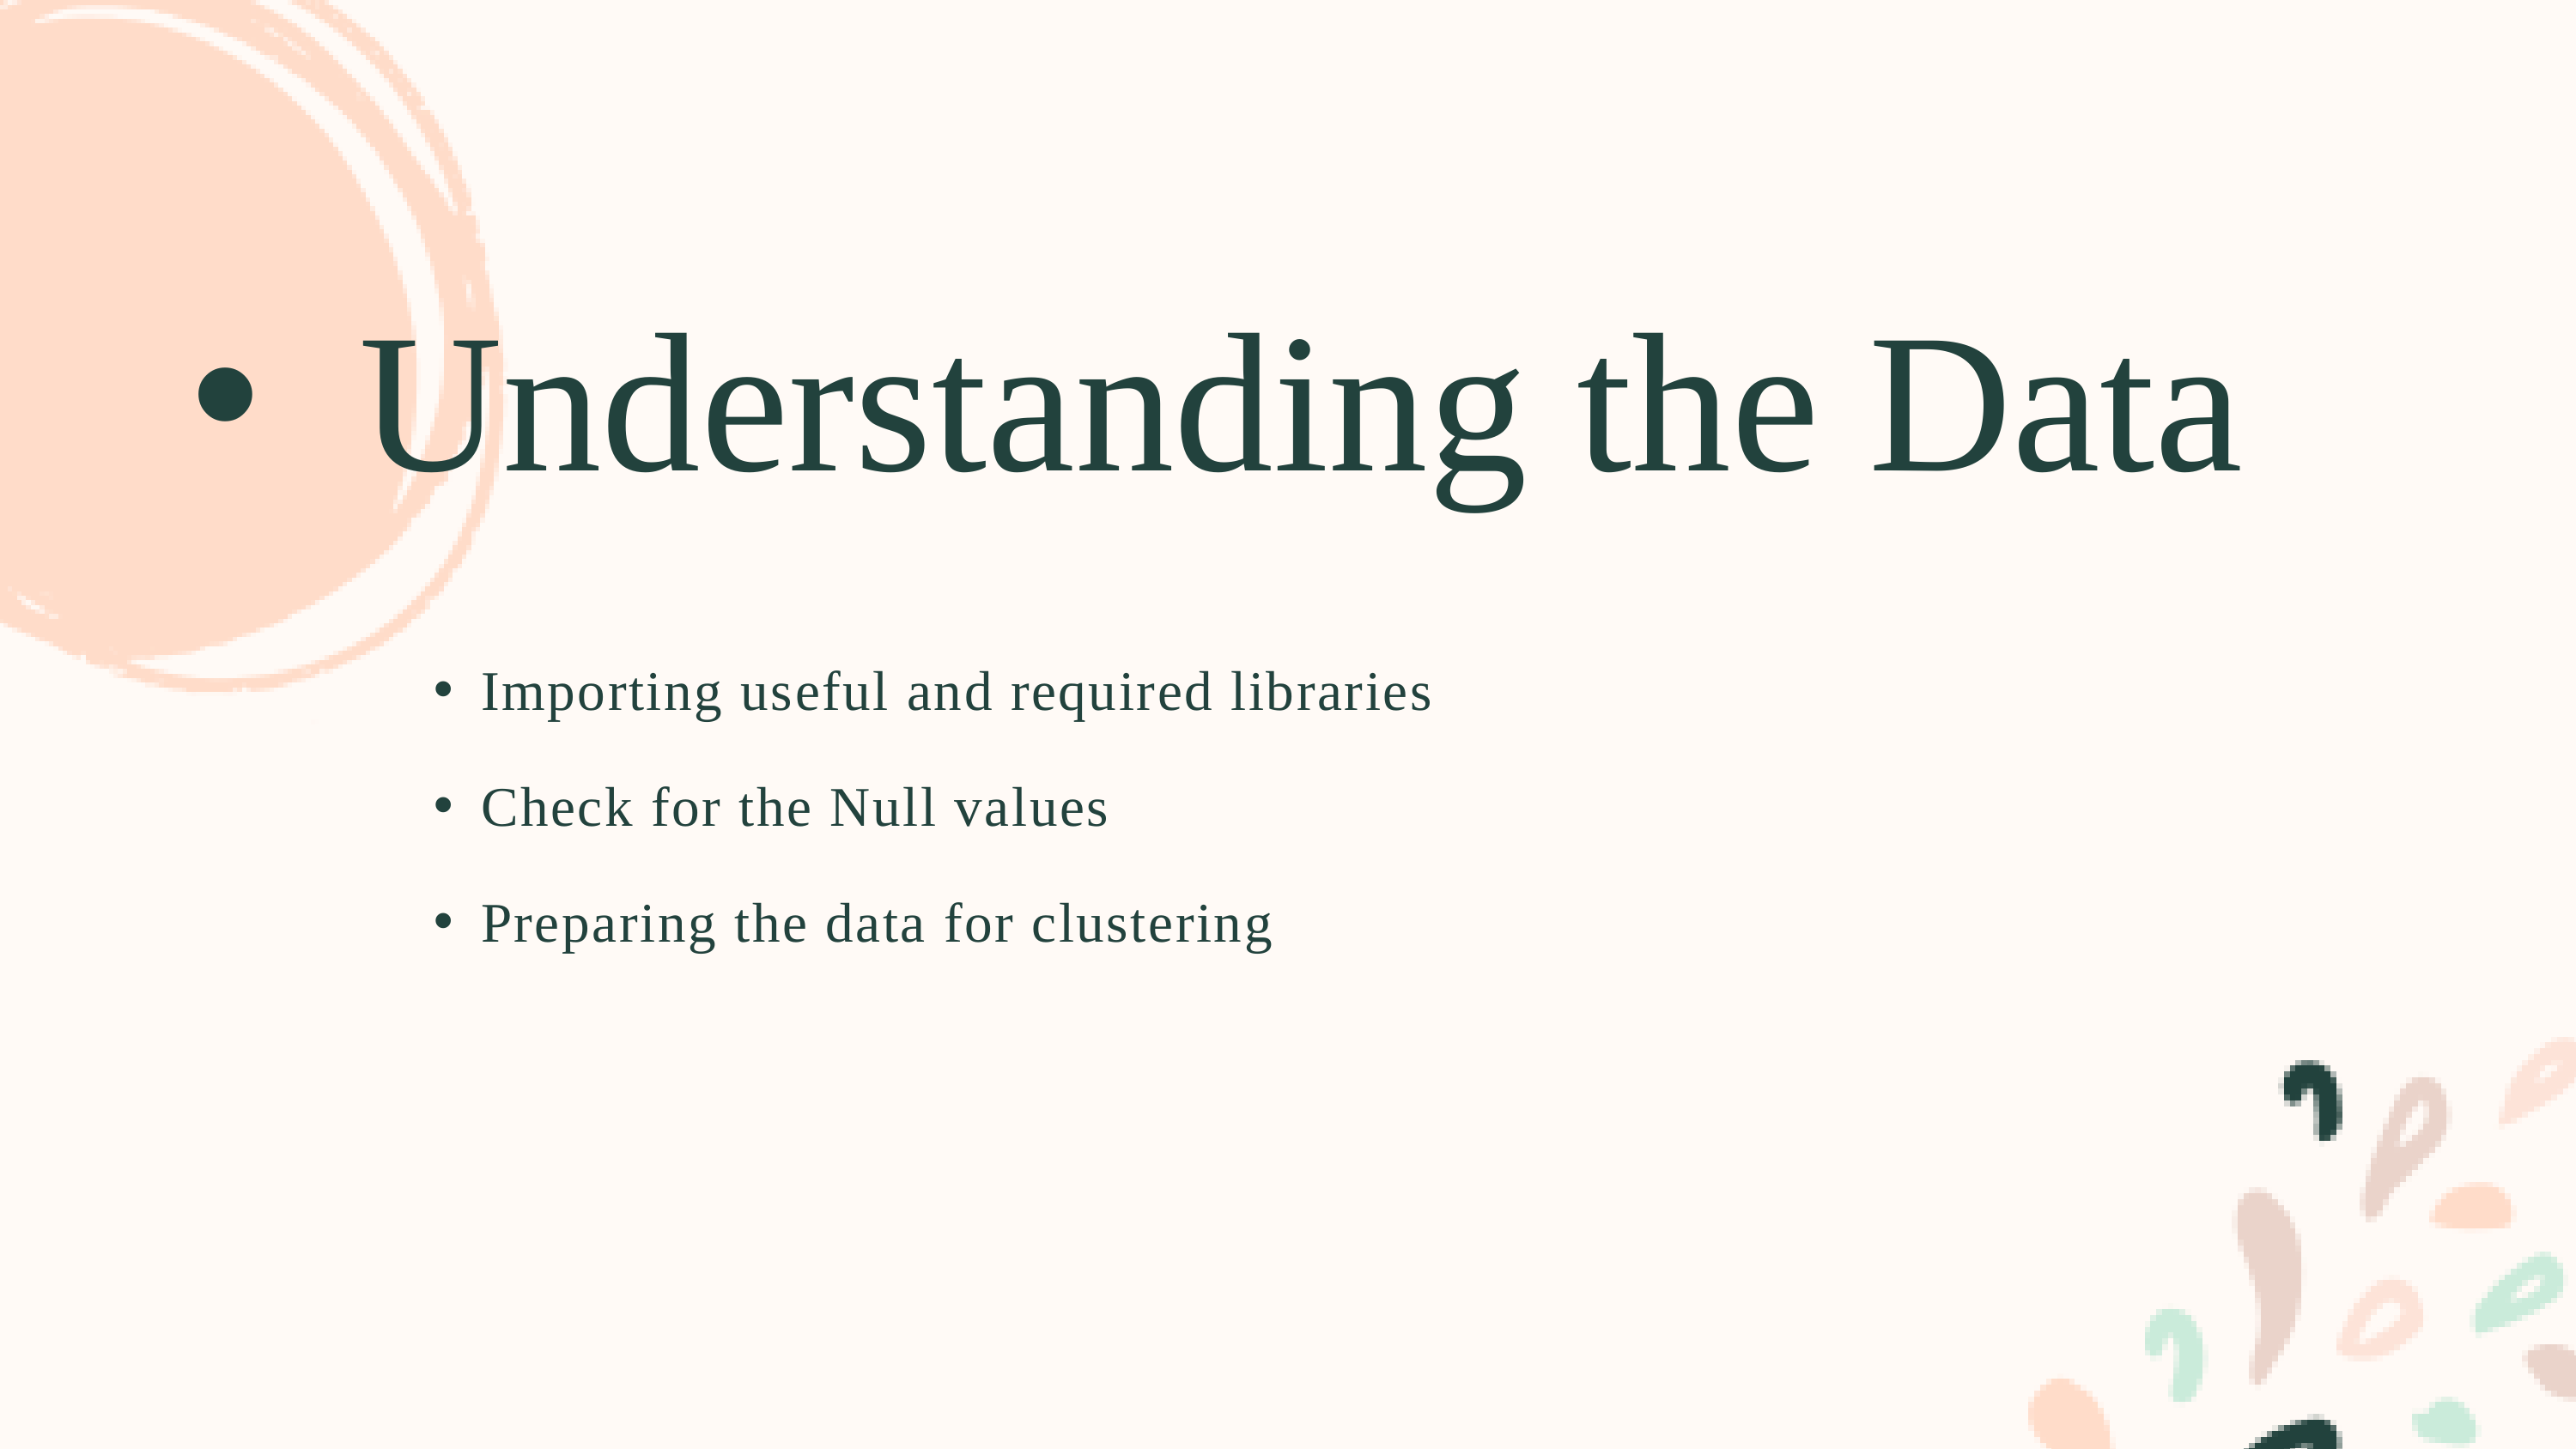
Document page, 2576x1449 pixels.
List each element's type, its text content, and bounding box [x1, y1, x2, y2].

text_box Understanding the Data [21, 343, 2555, 511]
text_box [0, 0, 508, 724]
text_box [2023, 1037, 2576, 1449]
text_box Importing useful and required libraries Check for the Null values Preparing the data for clustering [386, 605, 2432, 954]
